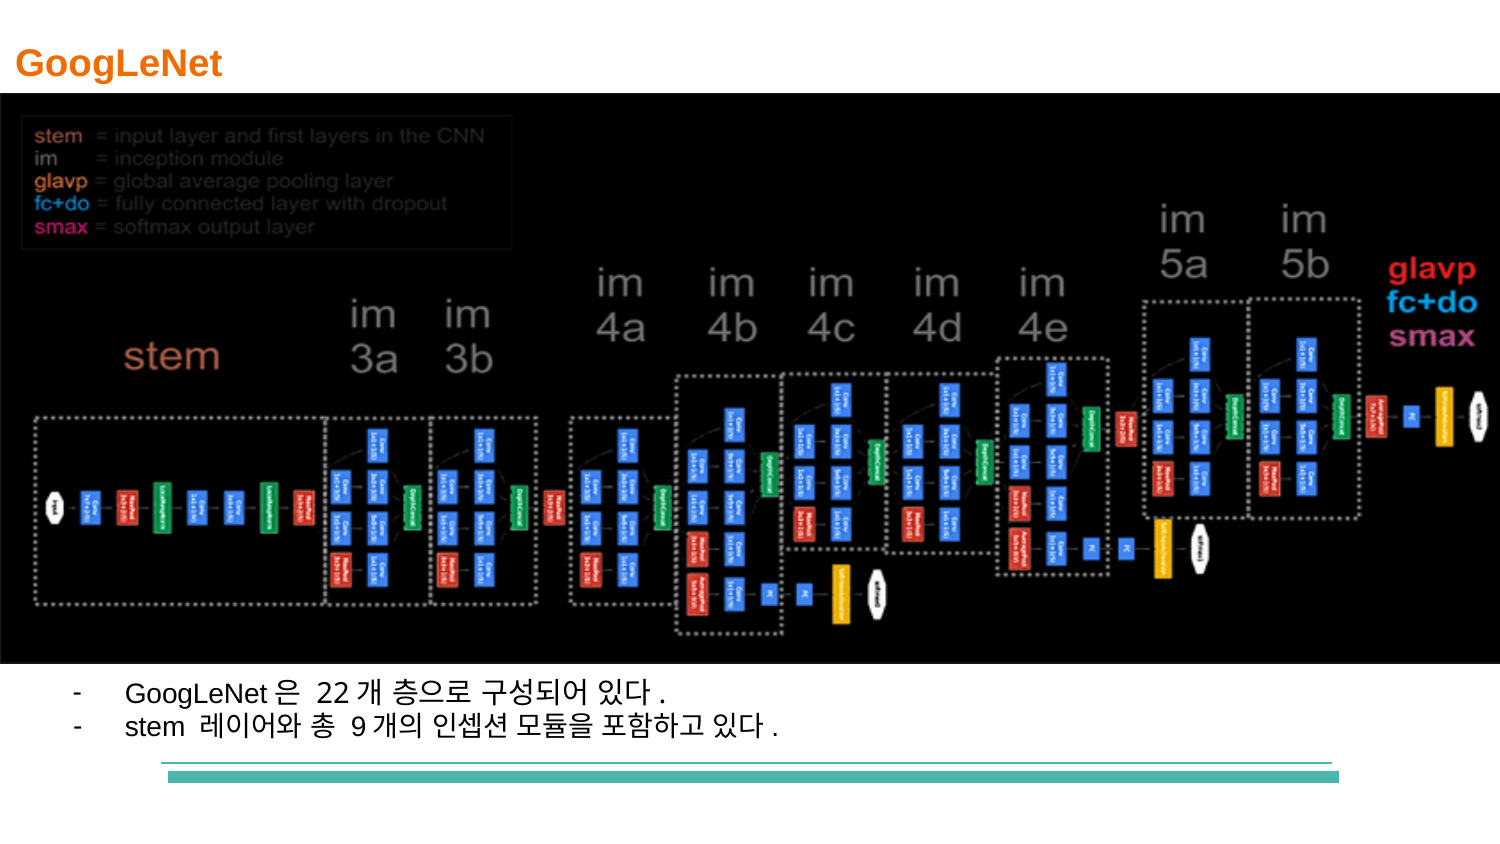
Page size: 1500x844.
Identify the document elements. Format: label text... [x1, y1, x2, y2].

text_box GoogLeNet은 22개 층으로 구성되어 있다. stem 레이어와 총 9개의 인셉션 모듈을 포함하고 있다. [34, 671, 969, 758]
picture [0, 93, 1500, 665]
text_box GoogLeNet [0, 23, 669, 91]
